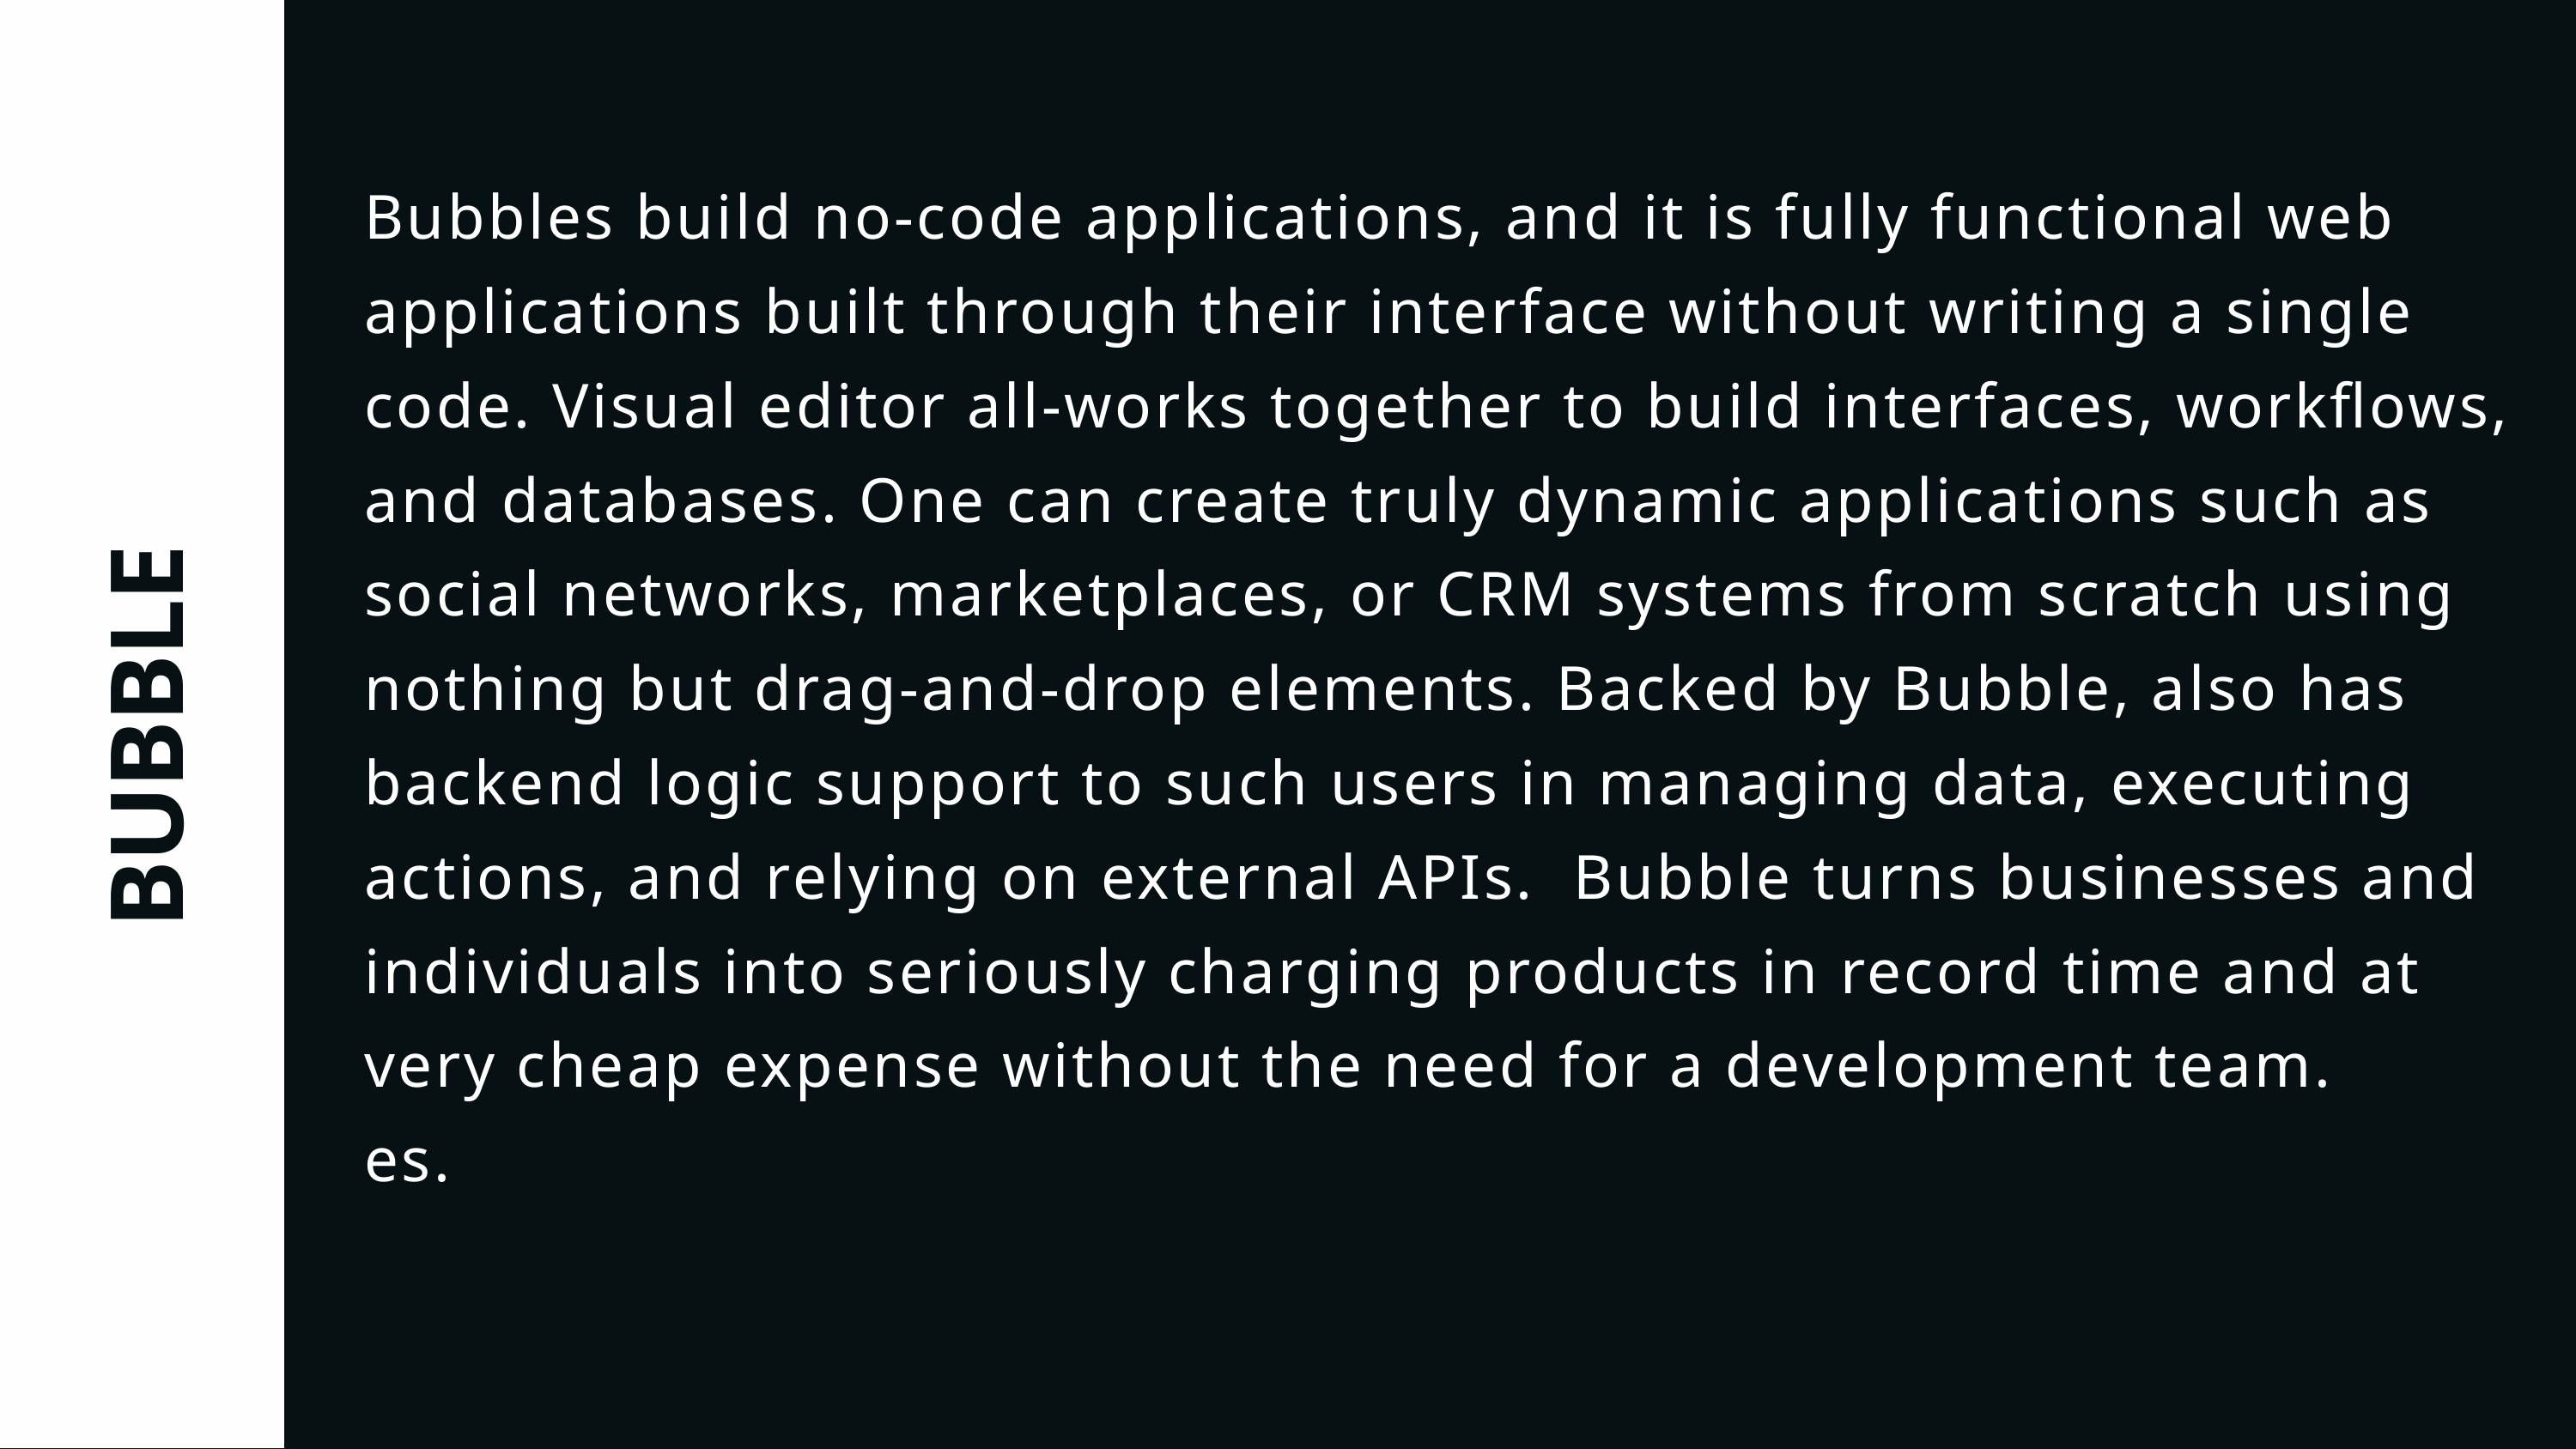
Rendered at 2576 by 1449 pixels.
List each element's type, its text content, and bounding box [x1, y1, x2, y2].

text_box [0, 0, 285, 1449]
text_box Bubbles build no-code applications, and it is fully functional web applications built through their interface without writing a single code. Visual editor all-works together to build interfaces, workflows, and databases. One can create truly dynamic applications such as social networks, marketplaces, or CRM systems from scratch using nothing but drag-and-drop elements. Backed by Bubble, also has backend logic support to such users in managing data, executing actions, and relying on external APIs. Bubble turns businesses and individuals into seriously charging products in record time and at very cheap expense without the need for a development team. es. [364, 63, 2576, 1194]
